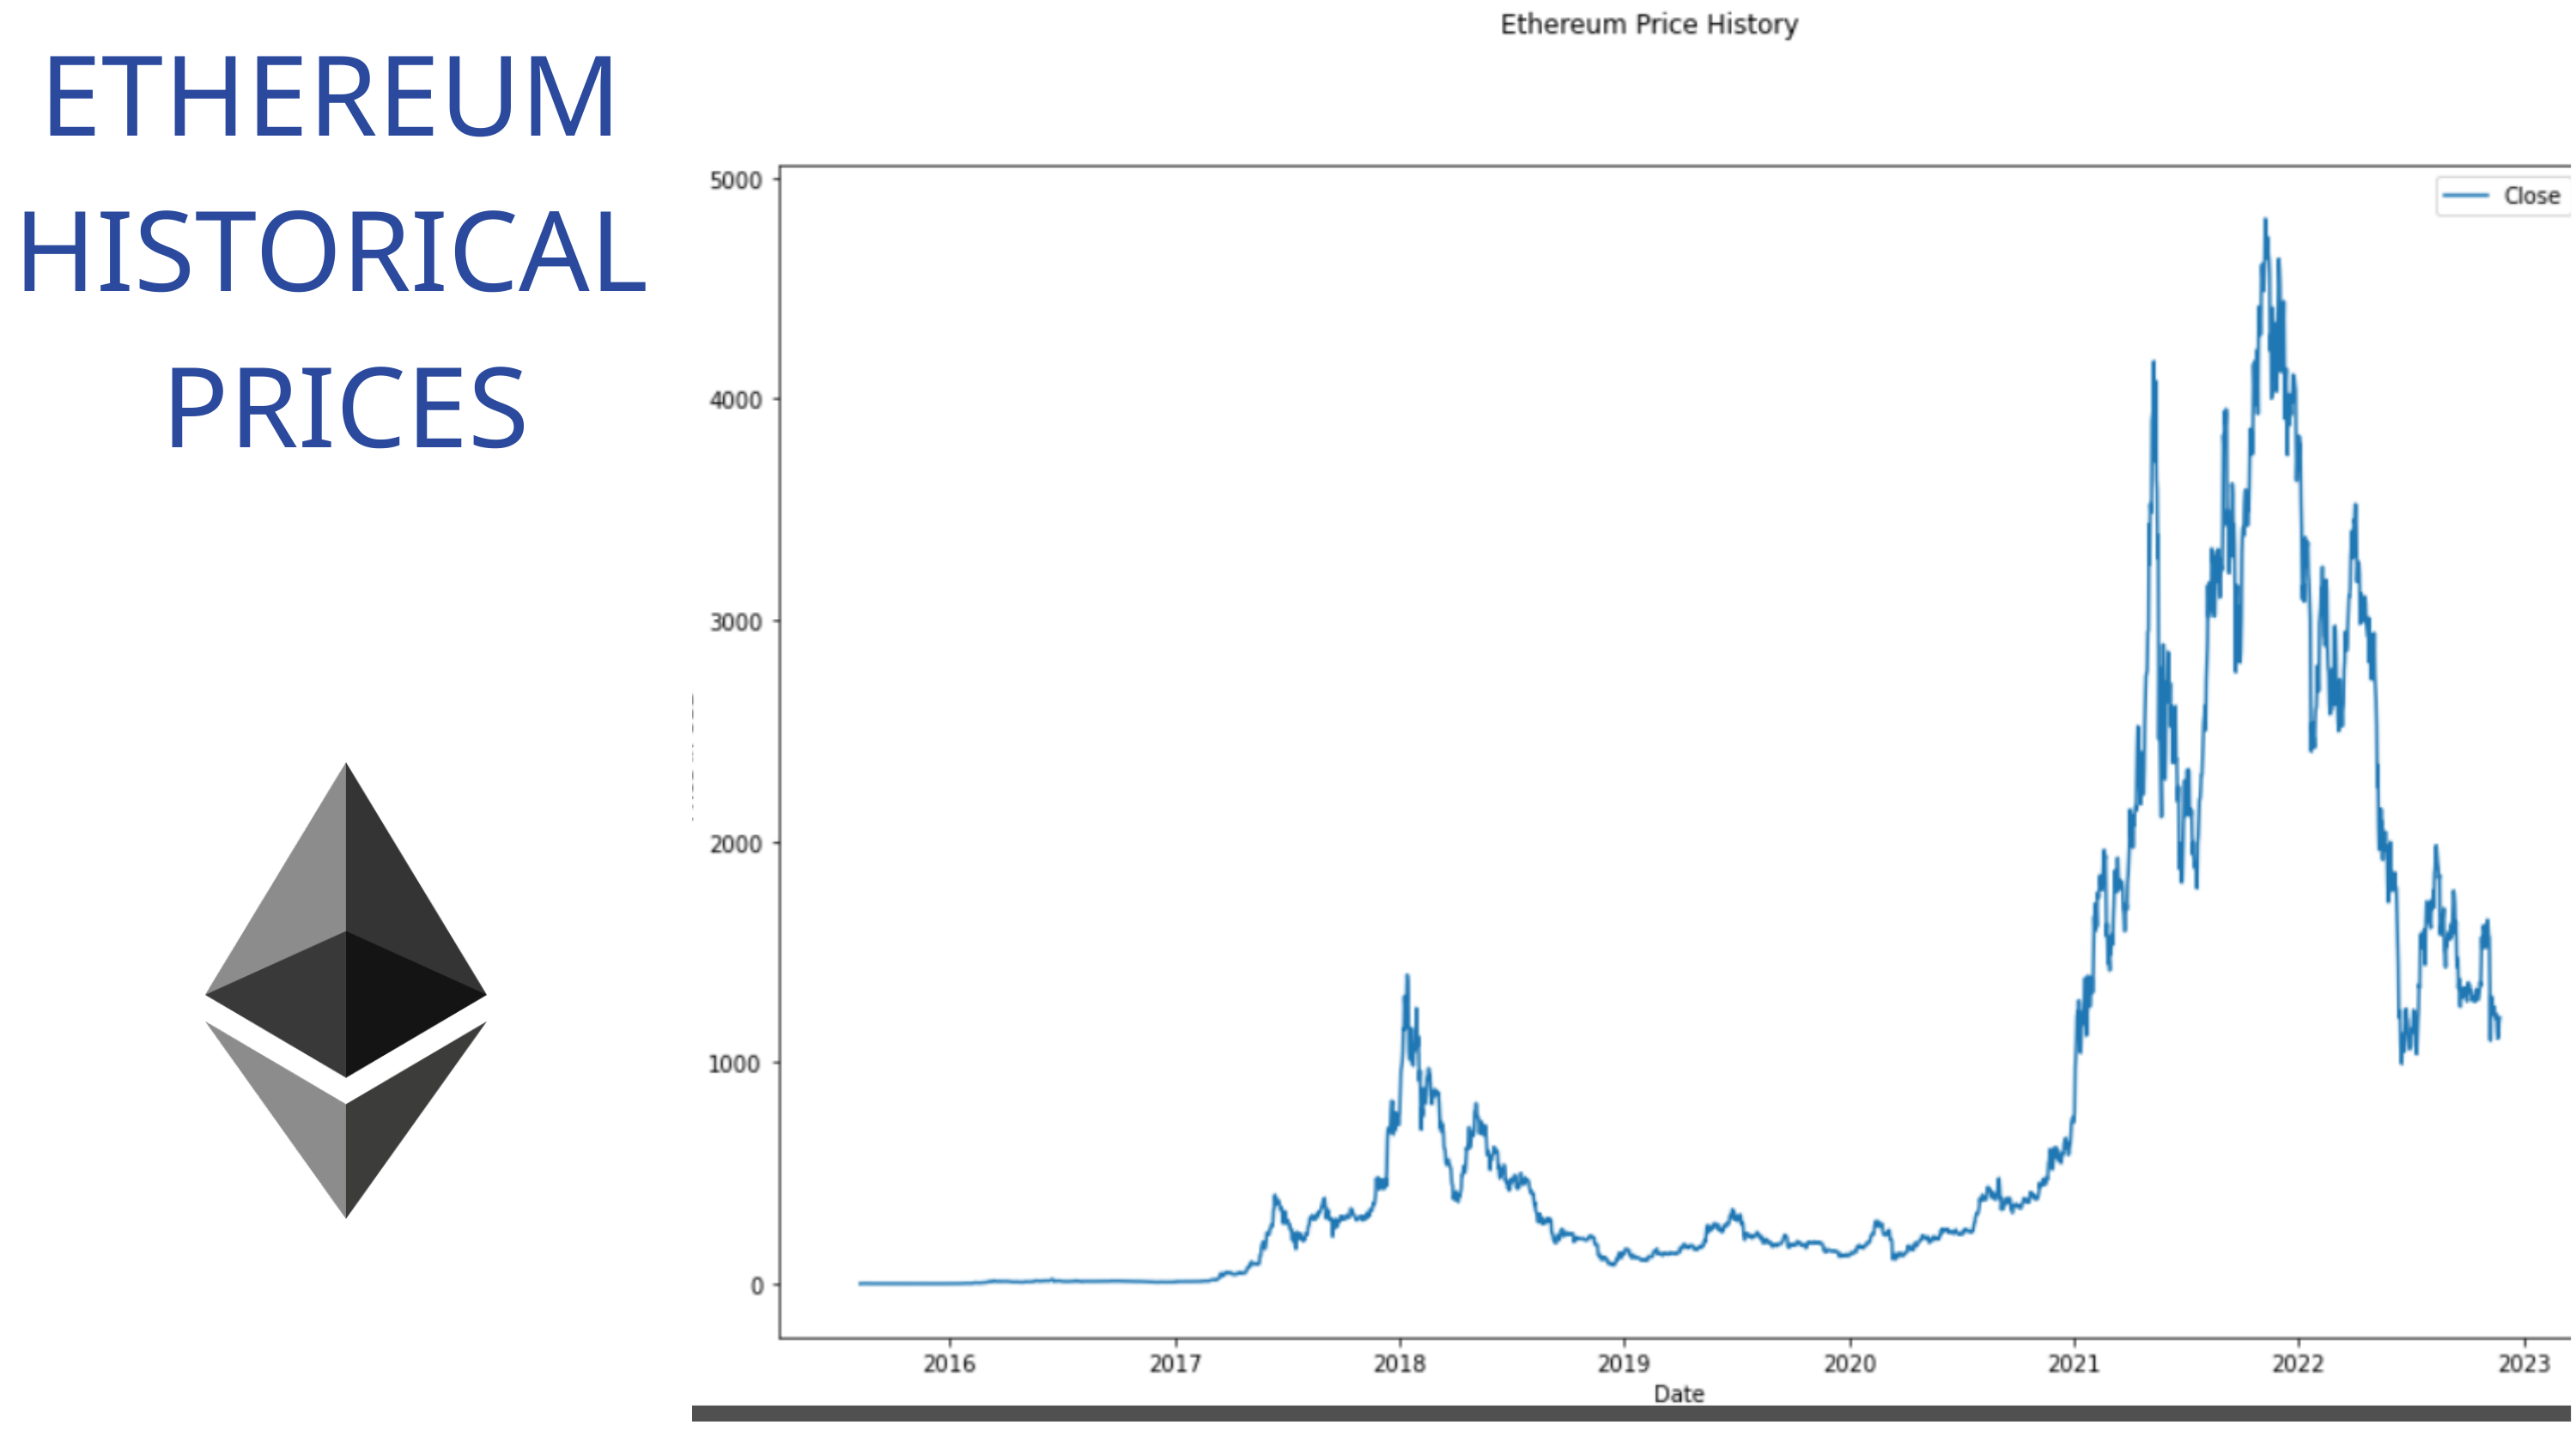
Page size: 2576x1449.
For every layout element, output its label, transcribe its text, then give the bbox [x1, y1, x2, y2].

text_box ETHEREUM HISTORICAL PRICES [0, 2, 688, 470]
picture [205, 762, 487, 1220]
picture [691, 0, 2572, 1422]
